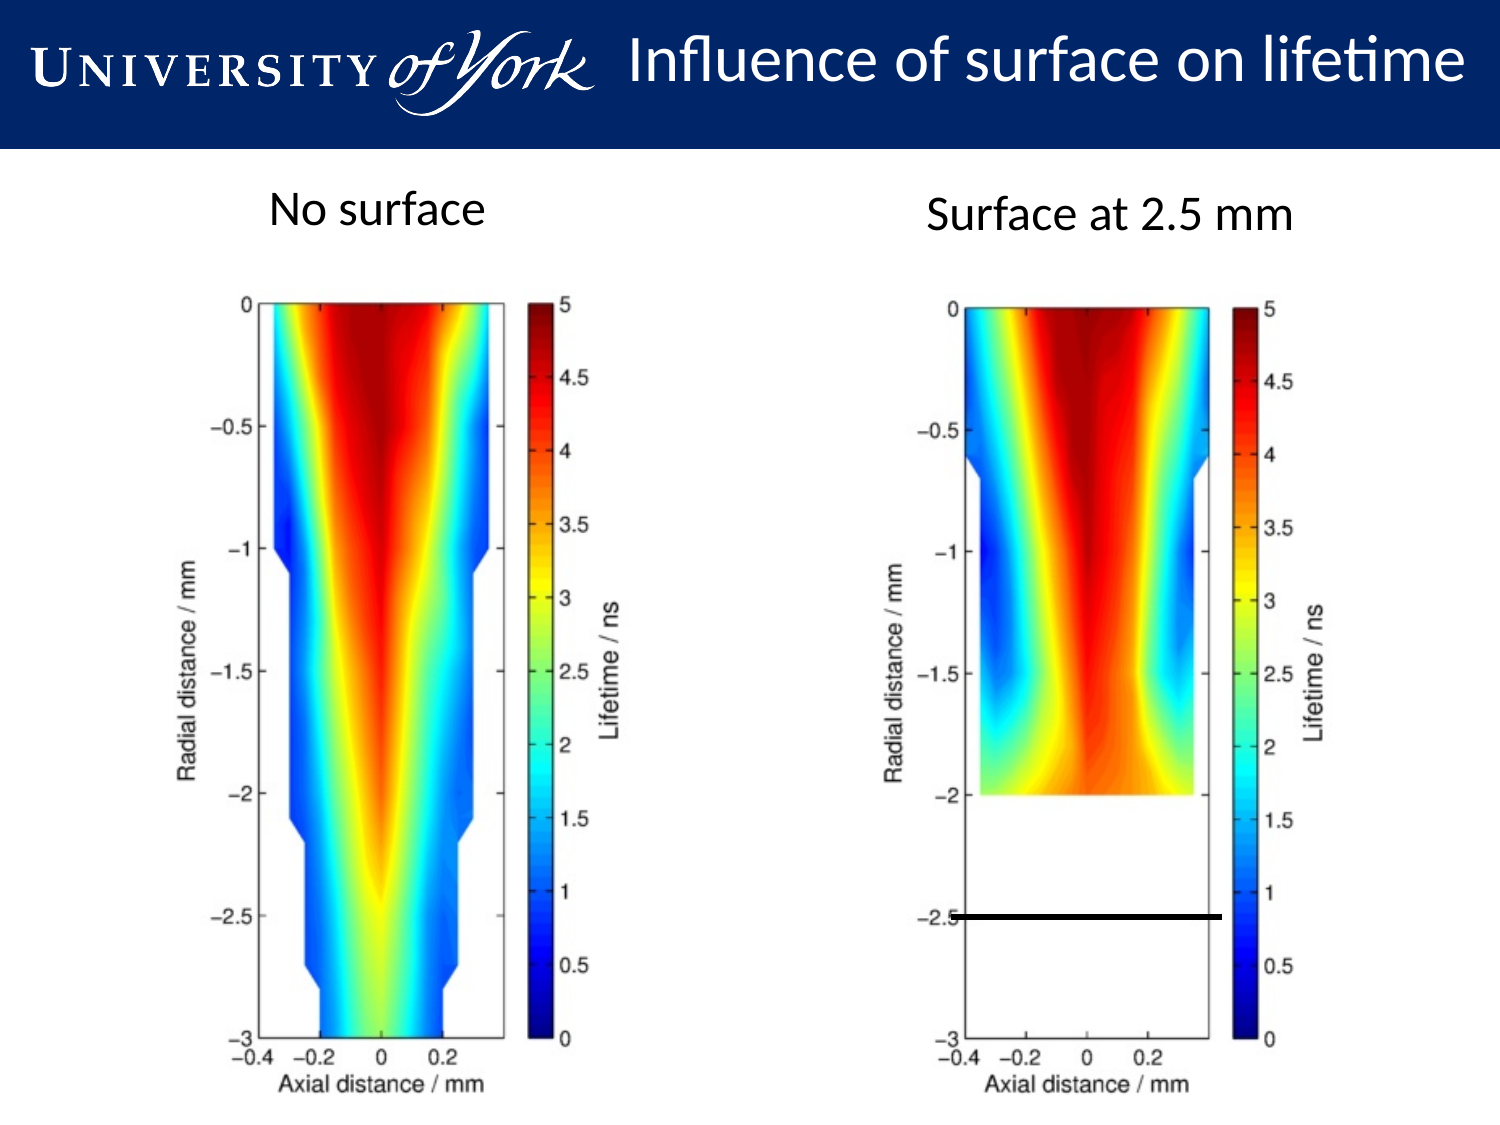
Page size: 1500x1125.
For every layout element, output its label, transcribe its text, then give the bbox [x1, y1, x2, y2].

text_box Influence of surface on lifetime [230, 7, 1483, 126]
picture [161, 212, 651, 1125]
text_box No surface [100, 167, 655, 243]
picture [867, 216, 1355, 1125]
text_box Surface at 2.5 mm [833, 172, 1388, 248]
picture [29, 30, 230, 116]
